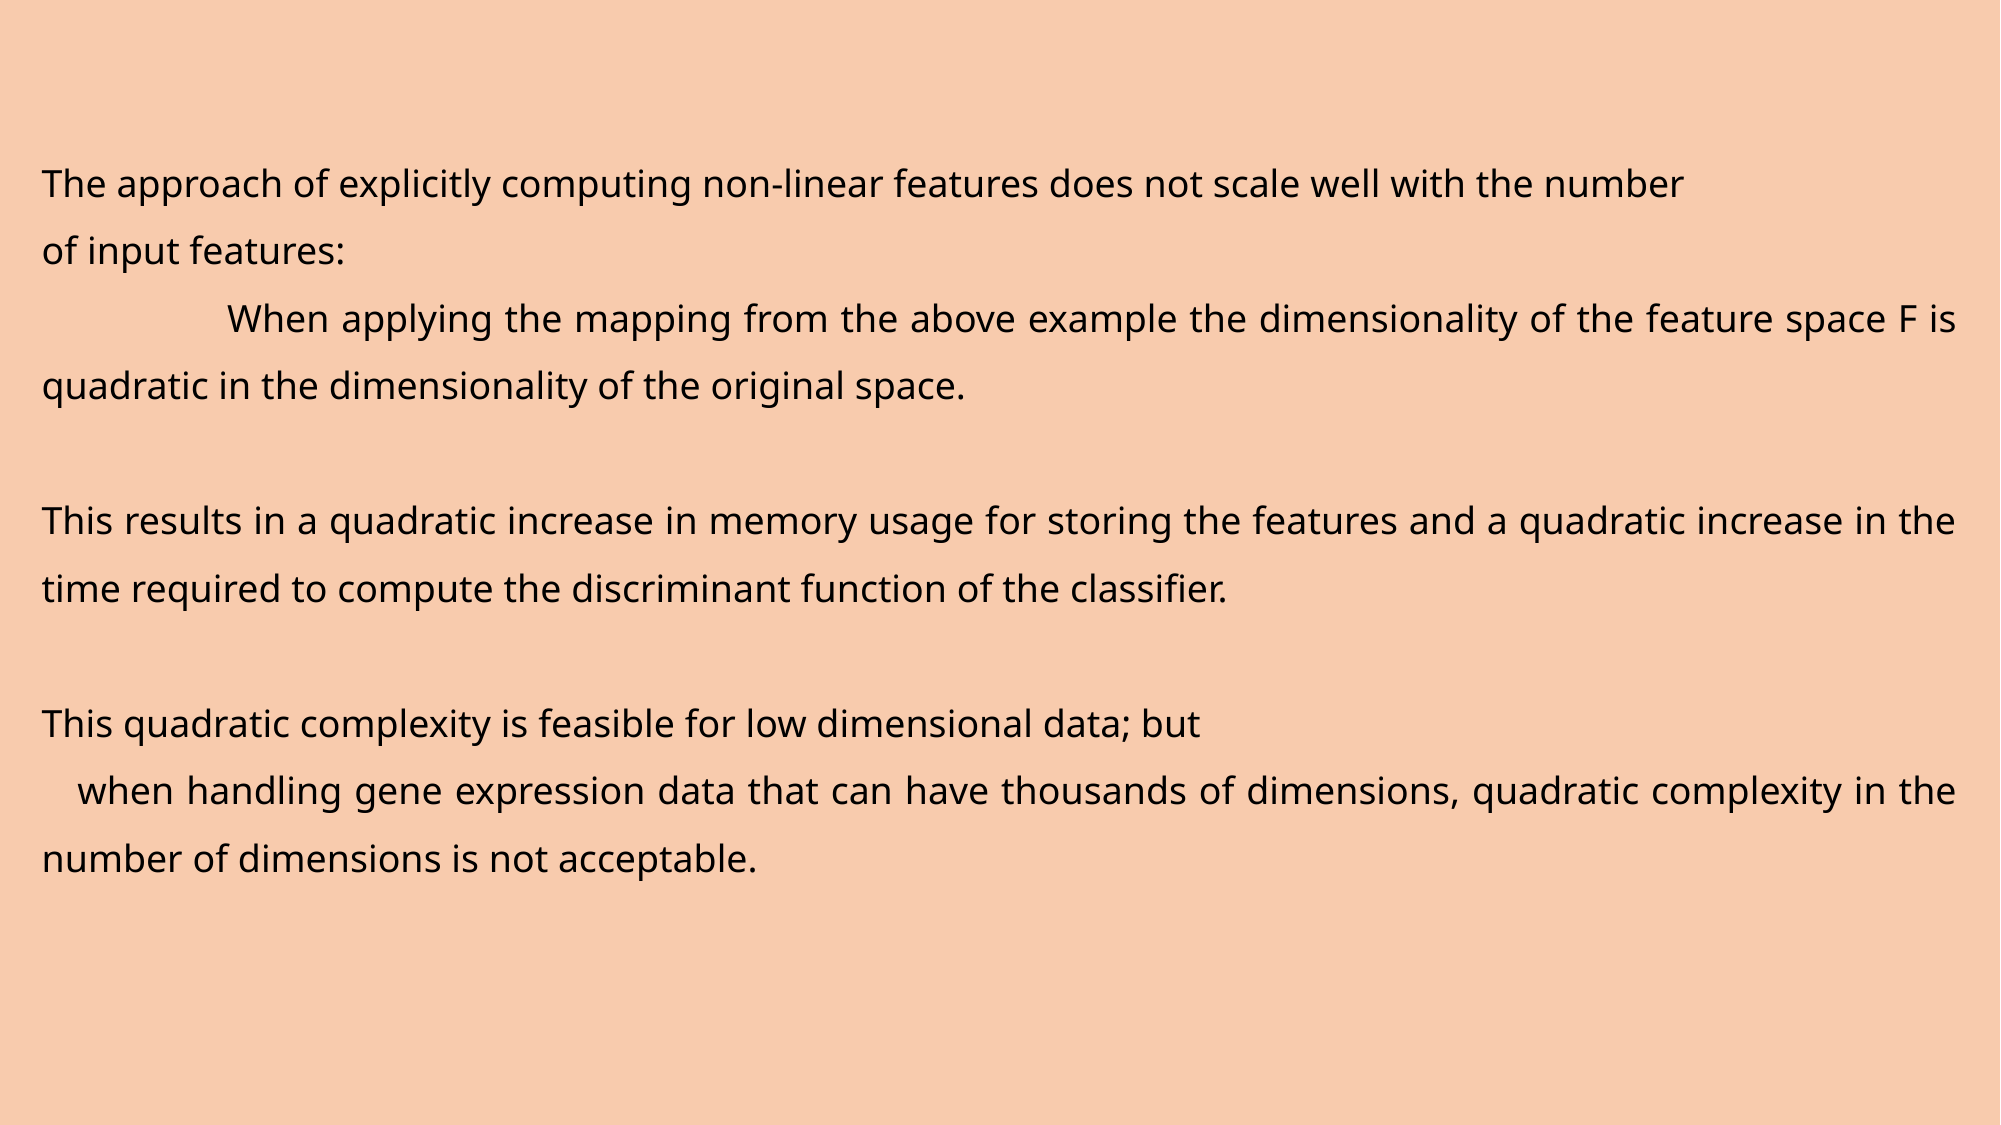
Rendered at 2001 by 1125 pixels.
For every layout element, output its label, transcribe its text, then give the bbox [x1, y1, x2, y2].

text_box The approach of explicitly computing non-linear features does not scale well with the number of input features: When applying the mapping from the above example the dimensionality of the feature space F is quadratic in the dimensionality of the original space. This results in a quadratic increase in memory usage for storing the features and a quadratic increase in the time required to compute the discriminant function of the classifier. This quadratic complexity is feasible for low dimensional data; but when handling gene expression data that can have thousands of dimensions, quadratic complexity in the number of dimensions is not acceptable. [26, 129, 1974, 888]
